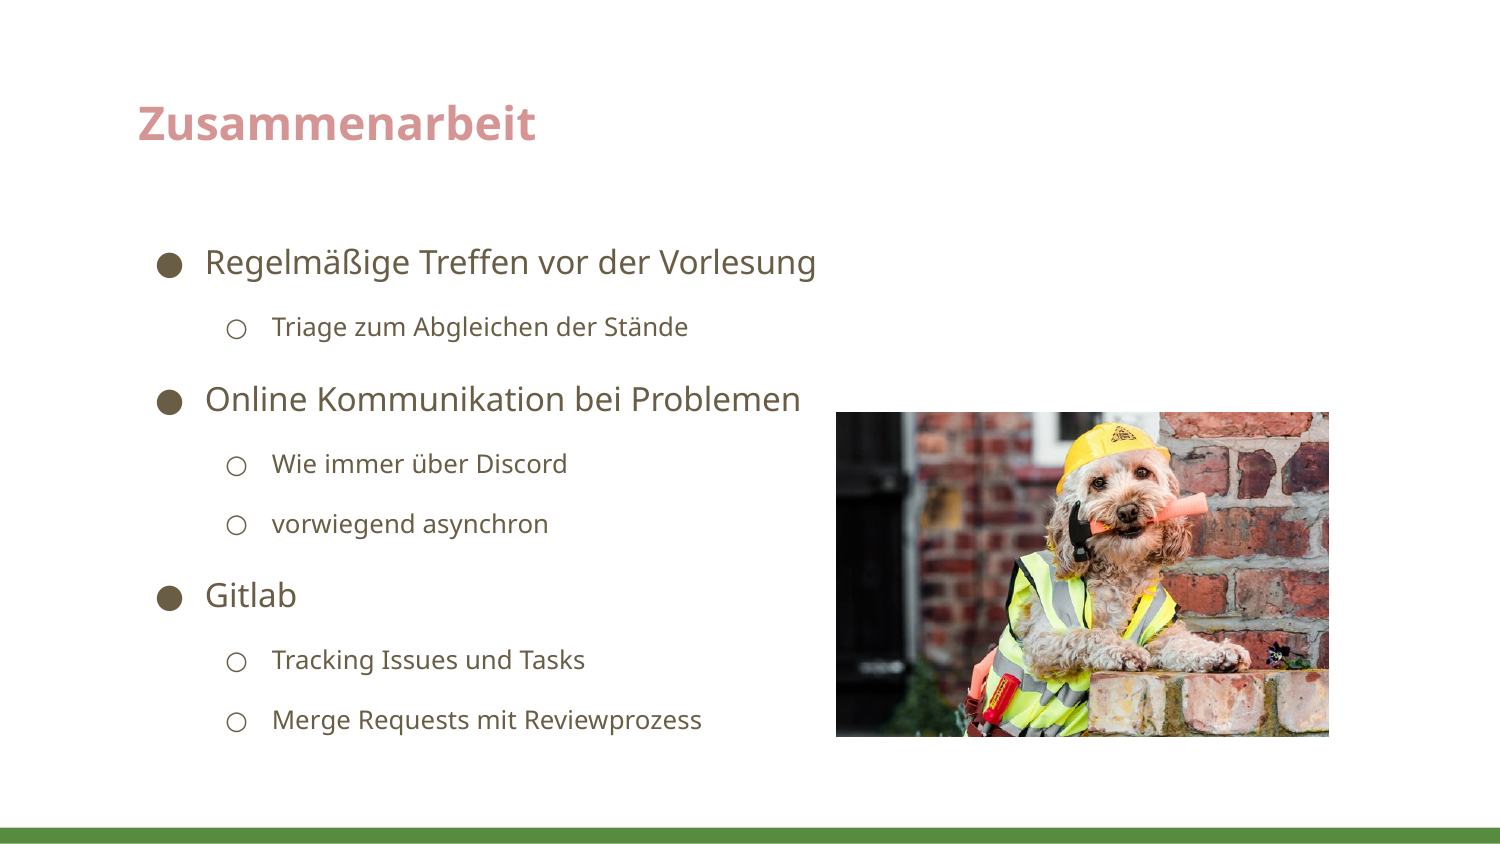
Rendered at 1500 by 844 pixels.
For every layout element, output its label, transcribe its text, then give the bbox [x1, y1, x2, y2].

picture [836, 411, 1329, 738]
title Zusammenarbeit [123, 76, 1377, 171]
list Regelmäßige Treffen vor der Vorlesung Triage zum Abgleichen der Stände Online Kommunikation bei Problemen Wie immer über Discord vorwiegend asynchron Gitlab Tracking Issues und Tasks Merge Requests mit Reviewprozess [123, 192, 1377, 753]
